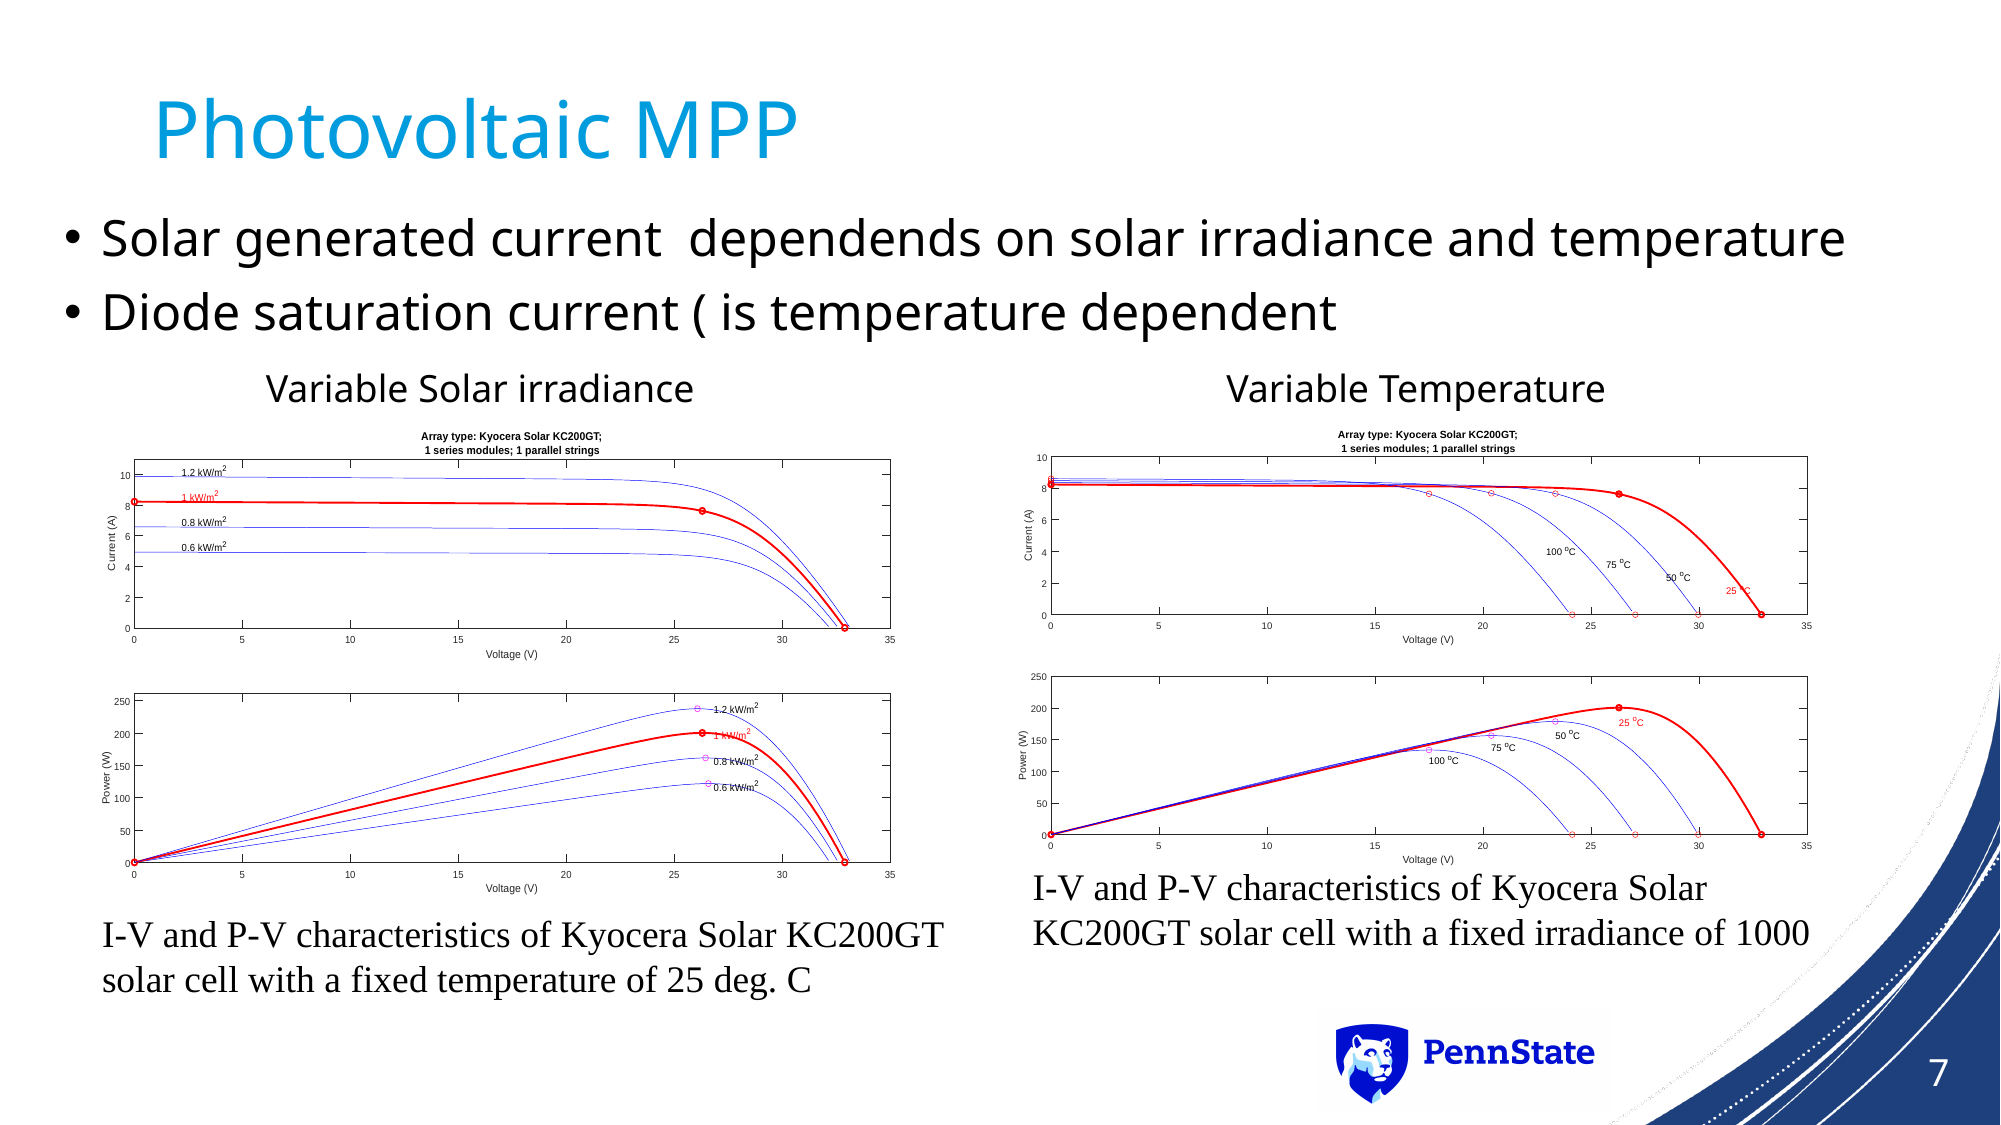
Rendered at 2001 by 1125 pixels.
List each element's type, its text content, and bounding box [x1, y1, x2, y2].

title Photovoltaic MPP [137, 59, 1863, 206]
text_box Variable Temperature [1211, 357, 1804, 418]
text_box 7 [1913, 1041, 1975, 1101]
text_box I-V and P-V characteristics of Kyocera Solar KC200GT solar cell with a fixed temperature of 25 deg. C [87, 917, 983, 1008]
picture [7, 421, 2000, 1125]
picture [1605, 891, 1612, 898]
text_box Variable Solar irradiance [251, 357, 843, 418]
